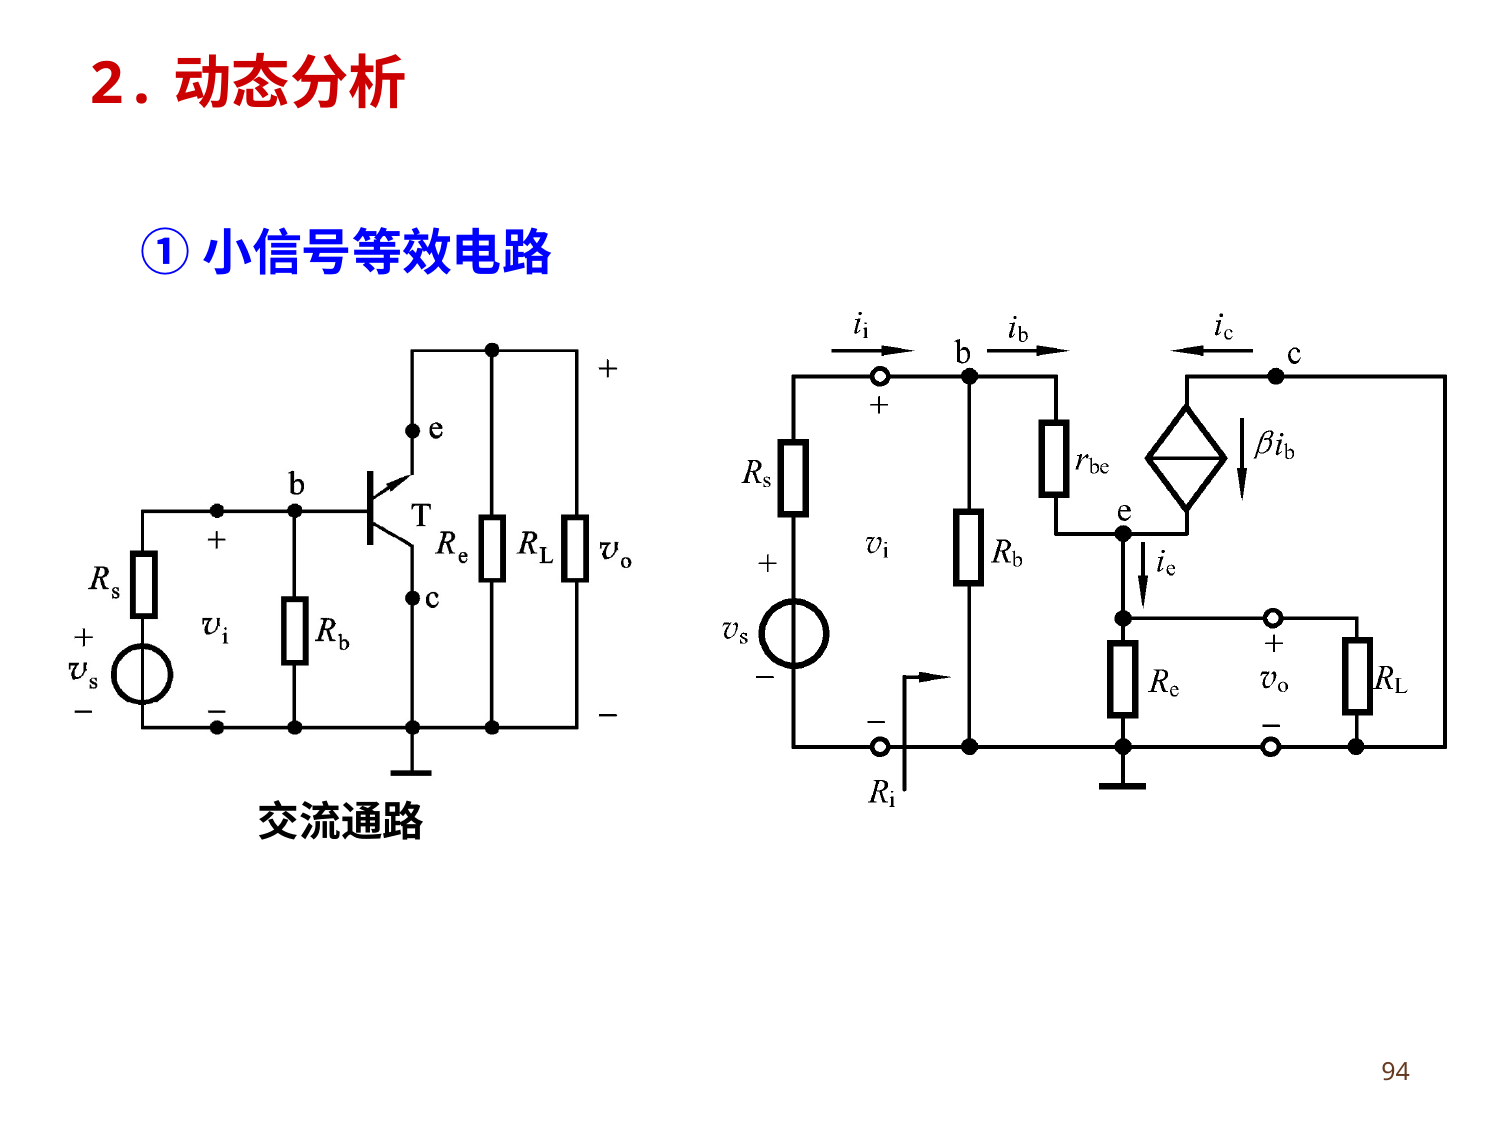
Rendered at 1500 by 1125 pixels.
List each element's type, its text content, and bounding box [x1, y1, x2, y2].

text_box 2.动态分析 [75, 37, 475, 123]
text_box ①小信号等效电路 [125, 212, 613, 288]
picture [714, 302, 1460, 814]
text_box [52, 326, 656, 853]
slide_number 94 [1074, 1042, 1425, 1103]
